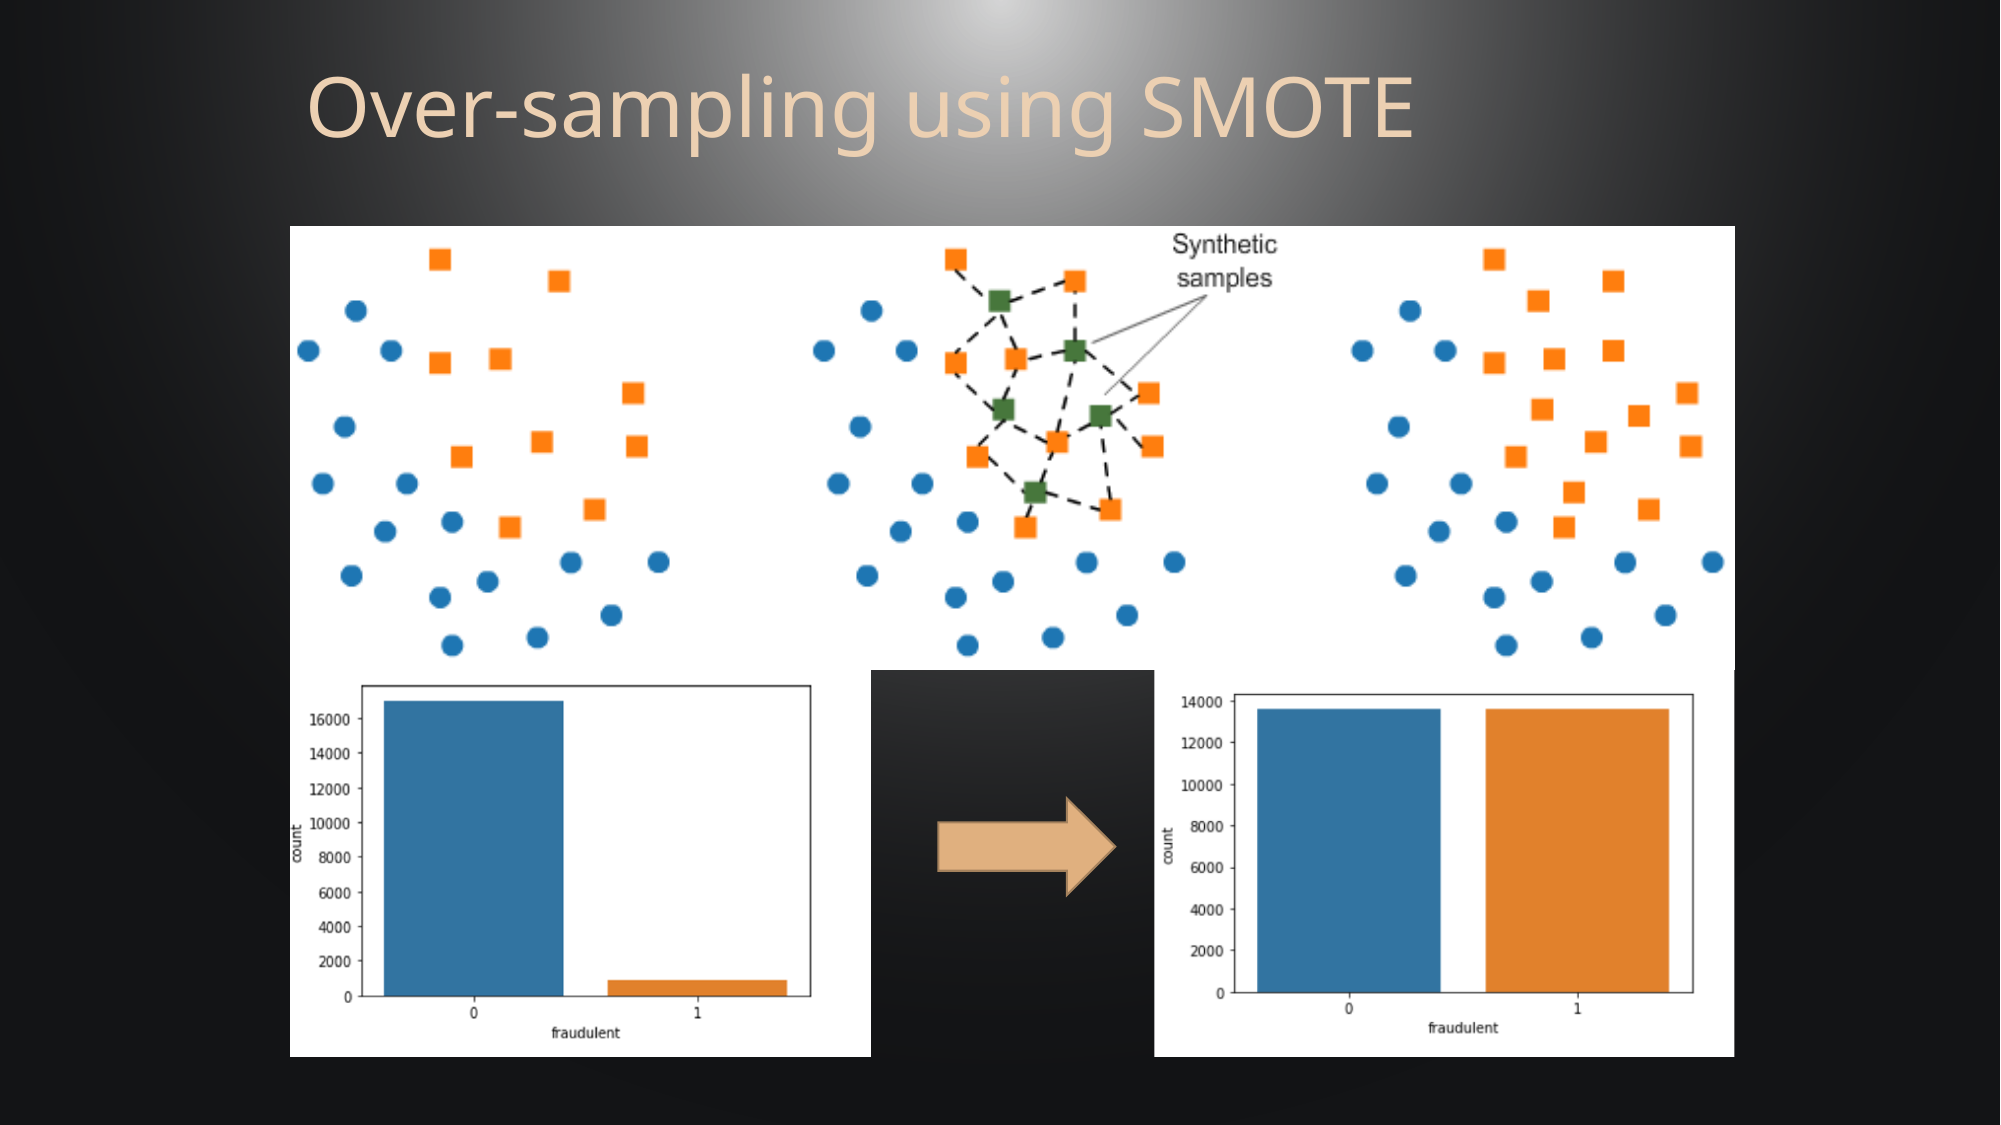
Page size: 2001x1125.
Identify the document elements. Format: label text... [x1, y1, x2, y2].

text_box [937, 795, 1117, 898]
text_box Over-sampling using SMOTE [290, 47, 1547, 162]
picture [290, 226, 1755, 1057]
